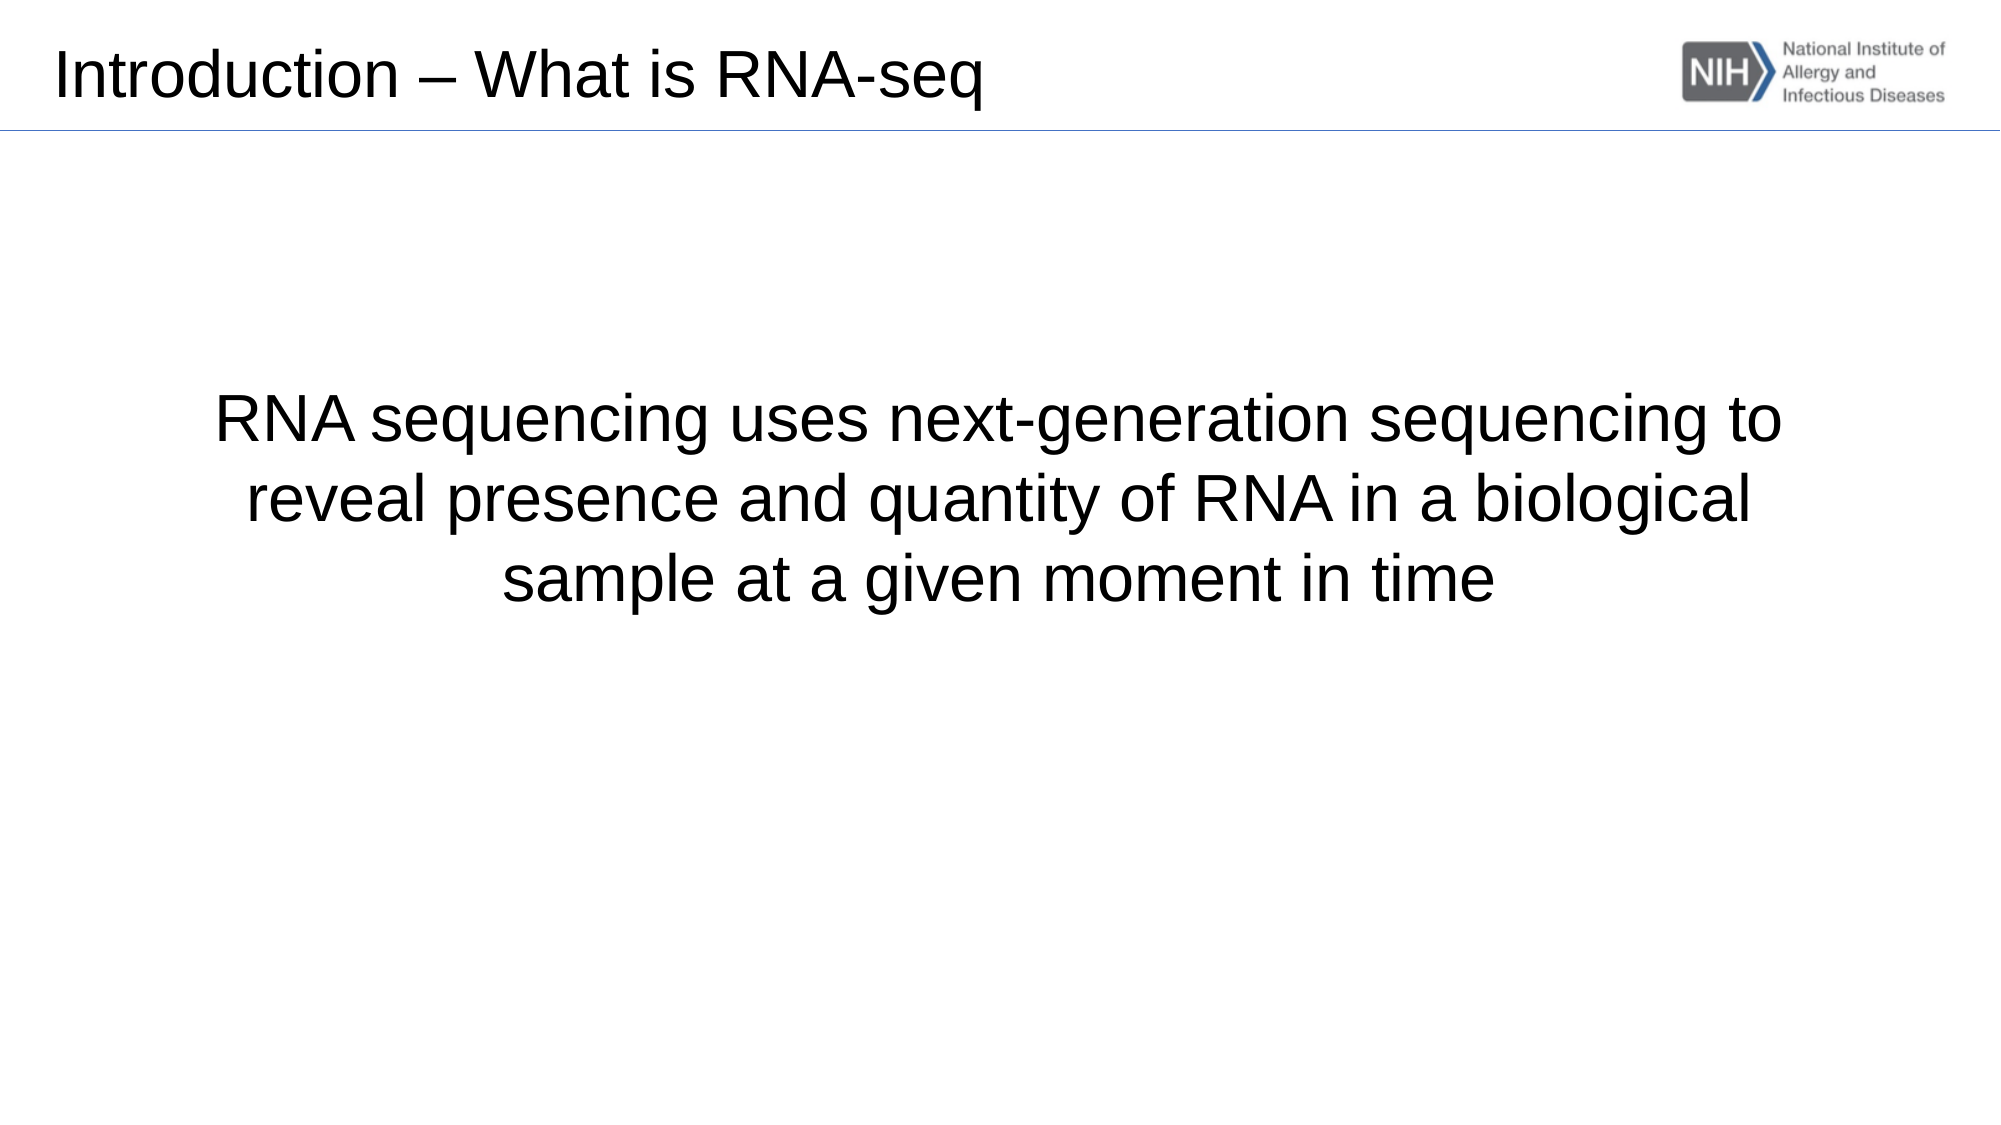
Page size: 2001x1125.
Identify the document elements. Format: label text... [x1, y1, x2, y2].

text_box RNA sequencing uses next-generation sequencing to reveal presence and quantity of RNA in a biological sample at a given moment in time [115, 367, 1885, 668]
text_box Introduction – What is RNA-seq [38, 23, 1002, 119]
picture [1666, 30, 1966, 113]
